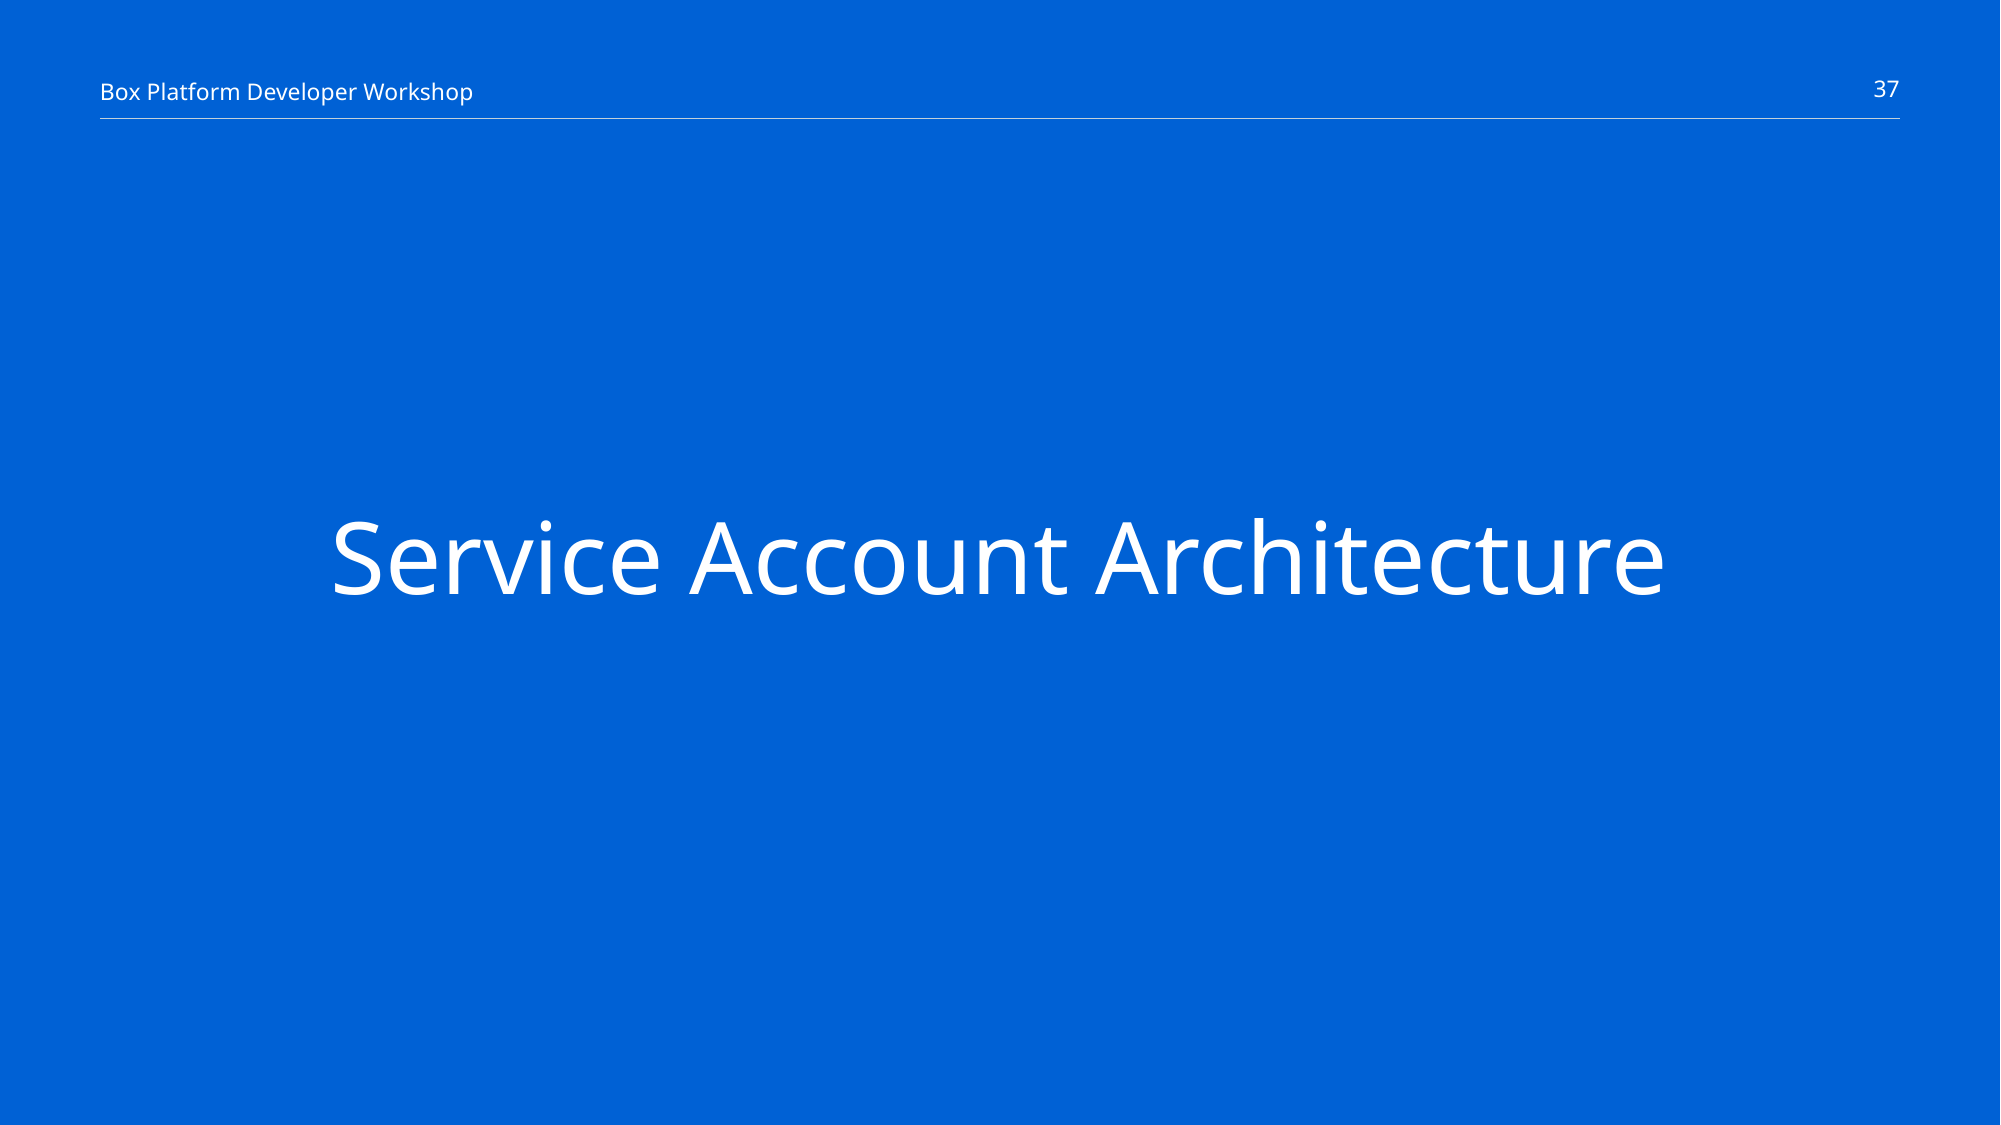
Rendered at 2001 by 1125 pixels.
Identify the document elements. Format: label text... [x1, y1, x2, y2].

title Service Account Architecture [99, 468, 1900, 657]
